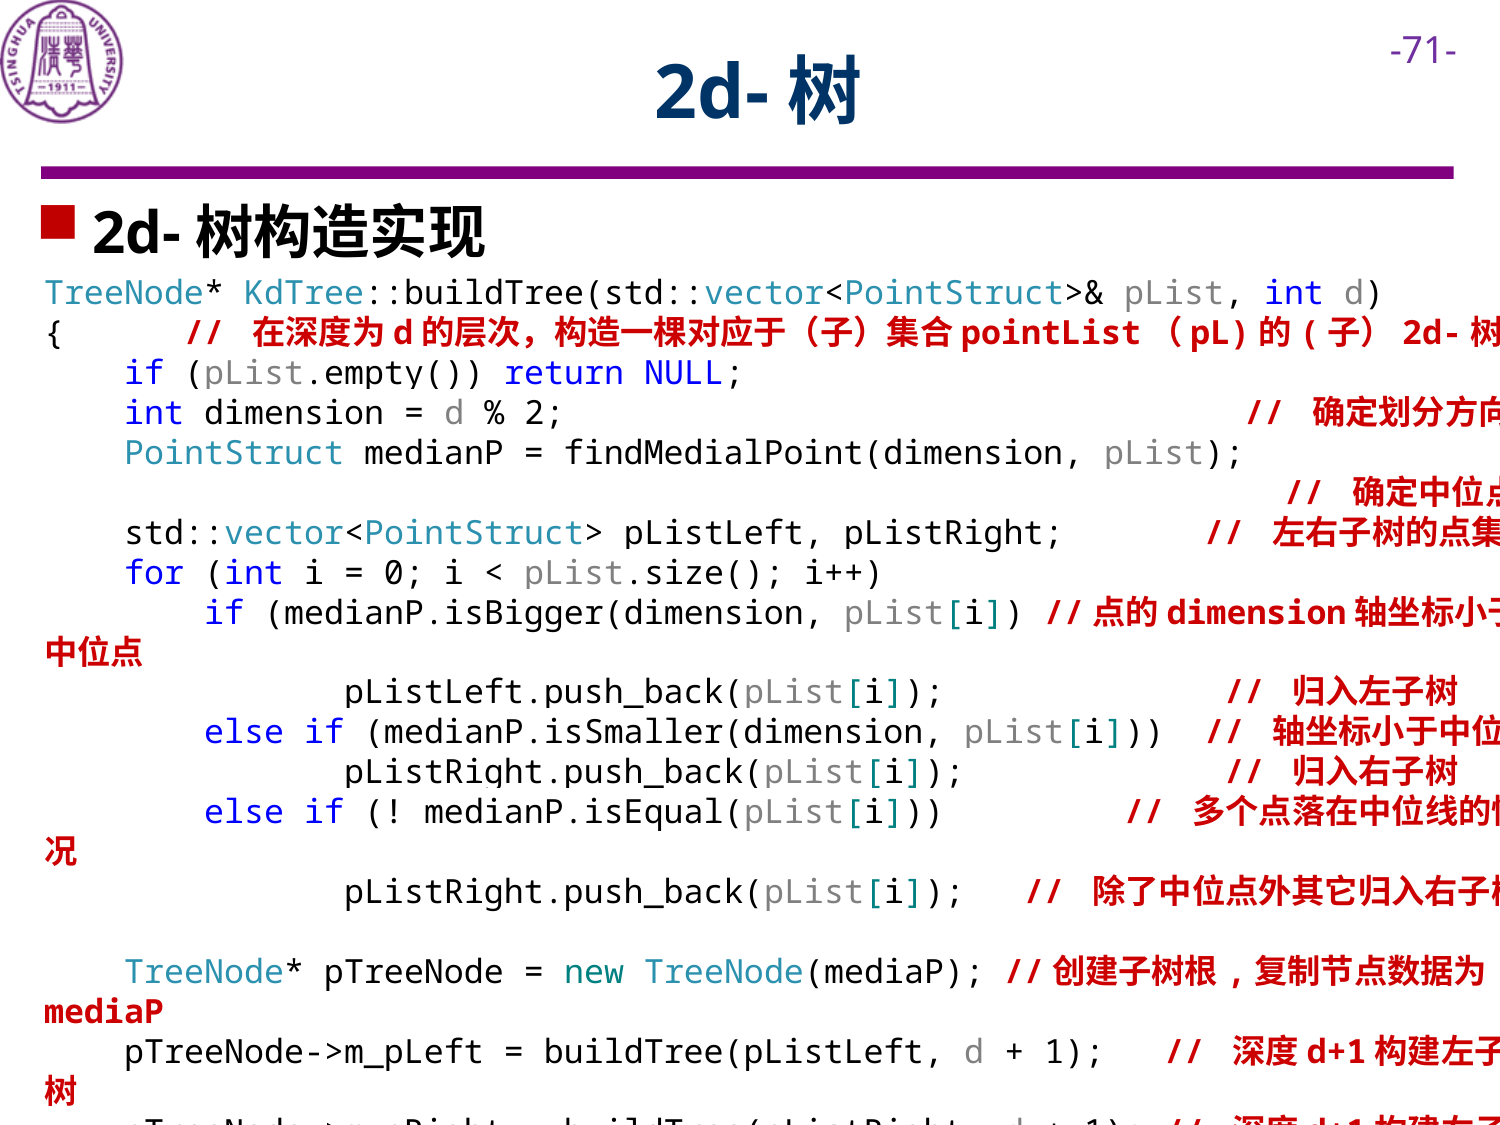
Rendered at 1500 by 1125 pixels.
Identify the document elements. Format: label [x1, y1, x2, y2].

text_box [21, 187, 1500, 1125]
picture [0, 0, 124, 124]
title [135, 13, 1383, 165]
